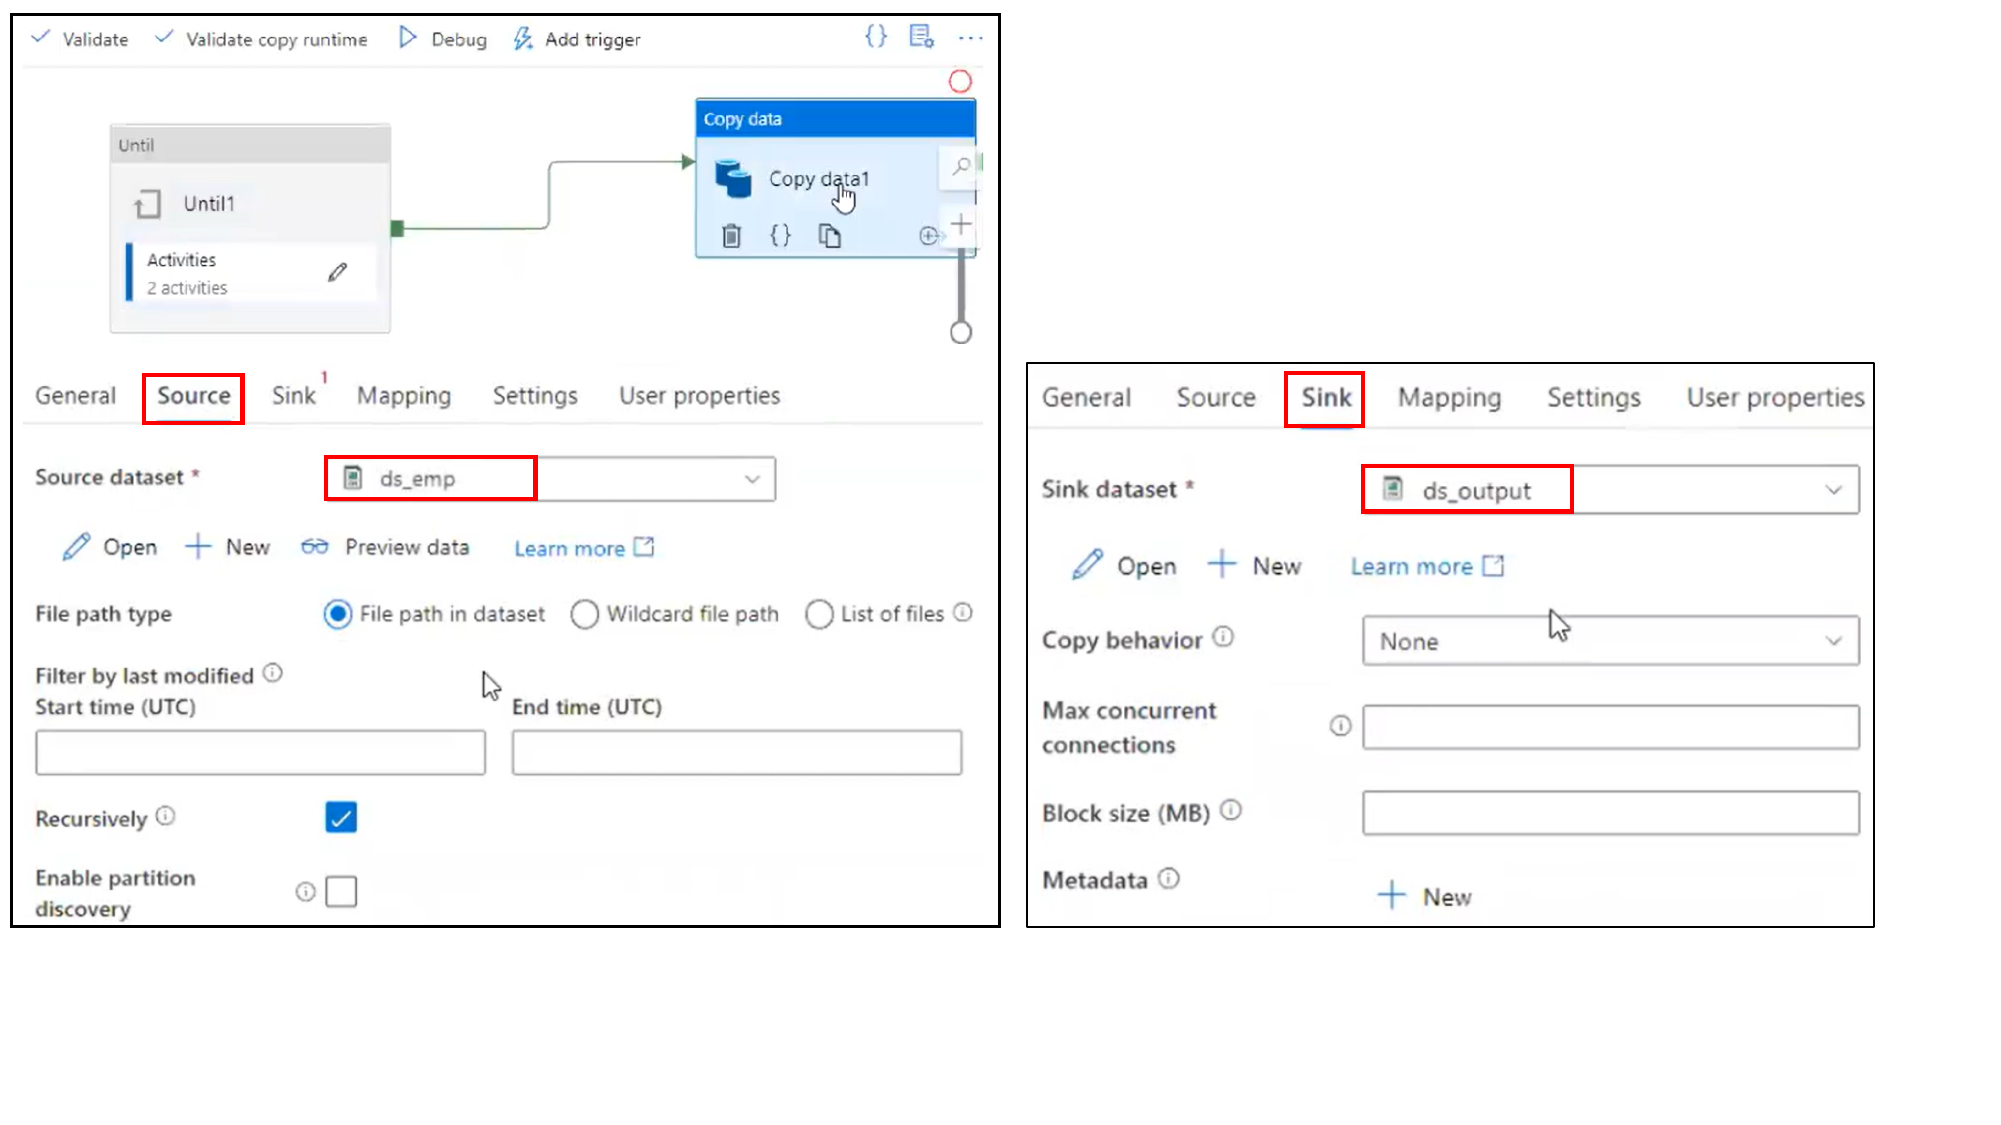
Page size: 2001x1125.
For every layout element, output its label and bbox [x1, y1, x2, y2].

text_box [10, 14, 1001, 927]
picture [22, 363, 984, 927]
picture [22, 14, 984, 344]
picture [1027, 363, 1874, 927]
